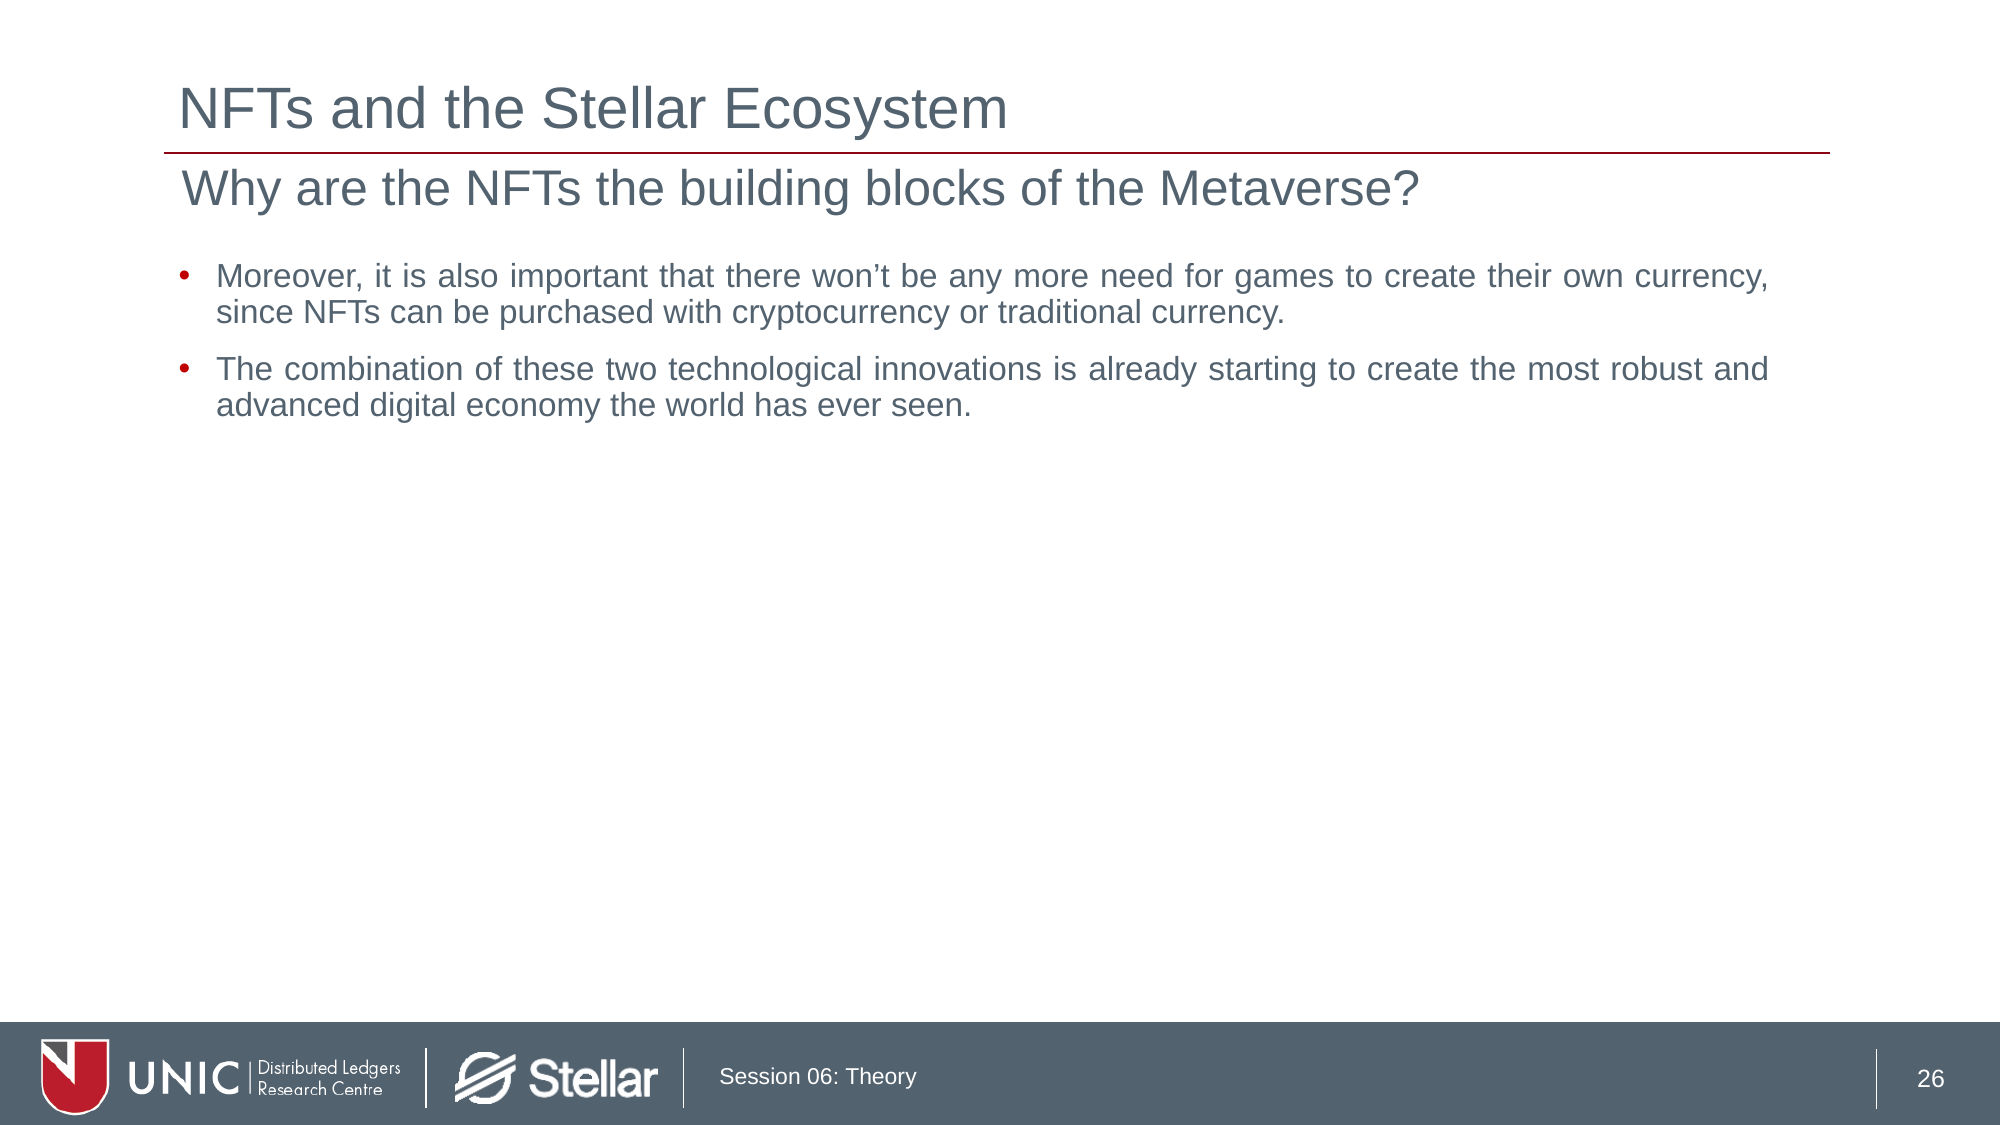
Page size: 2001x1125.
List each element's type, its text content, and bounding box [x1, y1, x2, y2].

slide_number 26 [1858, 1047, 1960, 1108]
picture [455, 1052, 658, 1104]
title NFTs and the Stellar Ecosystem [163, 73, 1831, 149]
text_box Moreover, it is also important that there won’t be any more need for games to create their own currency, since NFTs can be purchased with cryptocurrency or traditional currency. The combination of these two technological innovations is already starting to create the most robust and advanced digital economy the world has ever seen. [163, 251, 1787, 1005]
text_box Why are the NFTs the building blocks of the Metaverse? [166, 148, 1834, 224]
picture [14, 1015, 426, 1125]
text_box Session 06: Theory [704, 1048, 1023, 1104]
